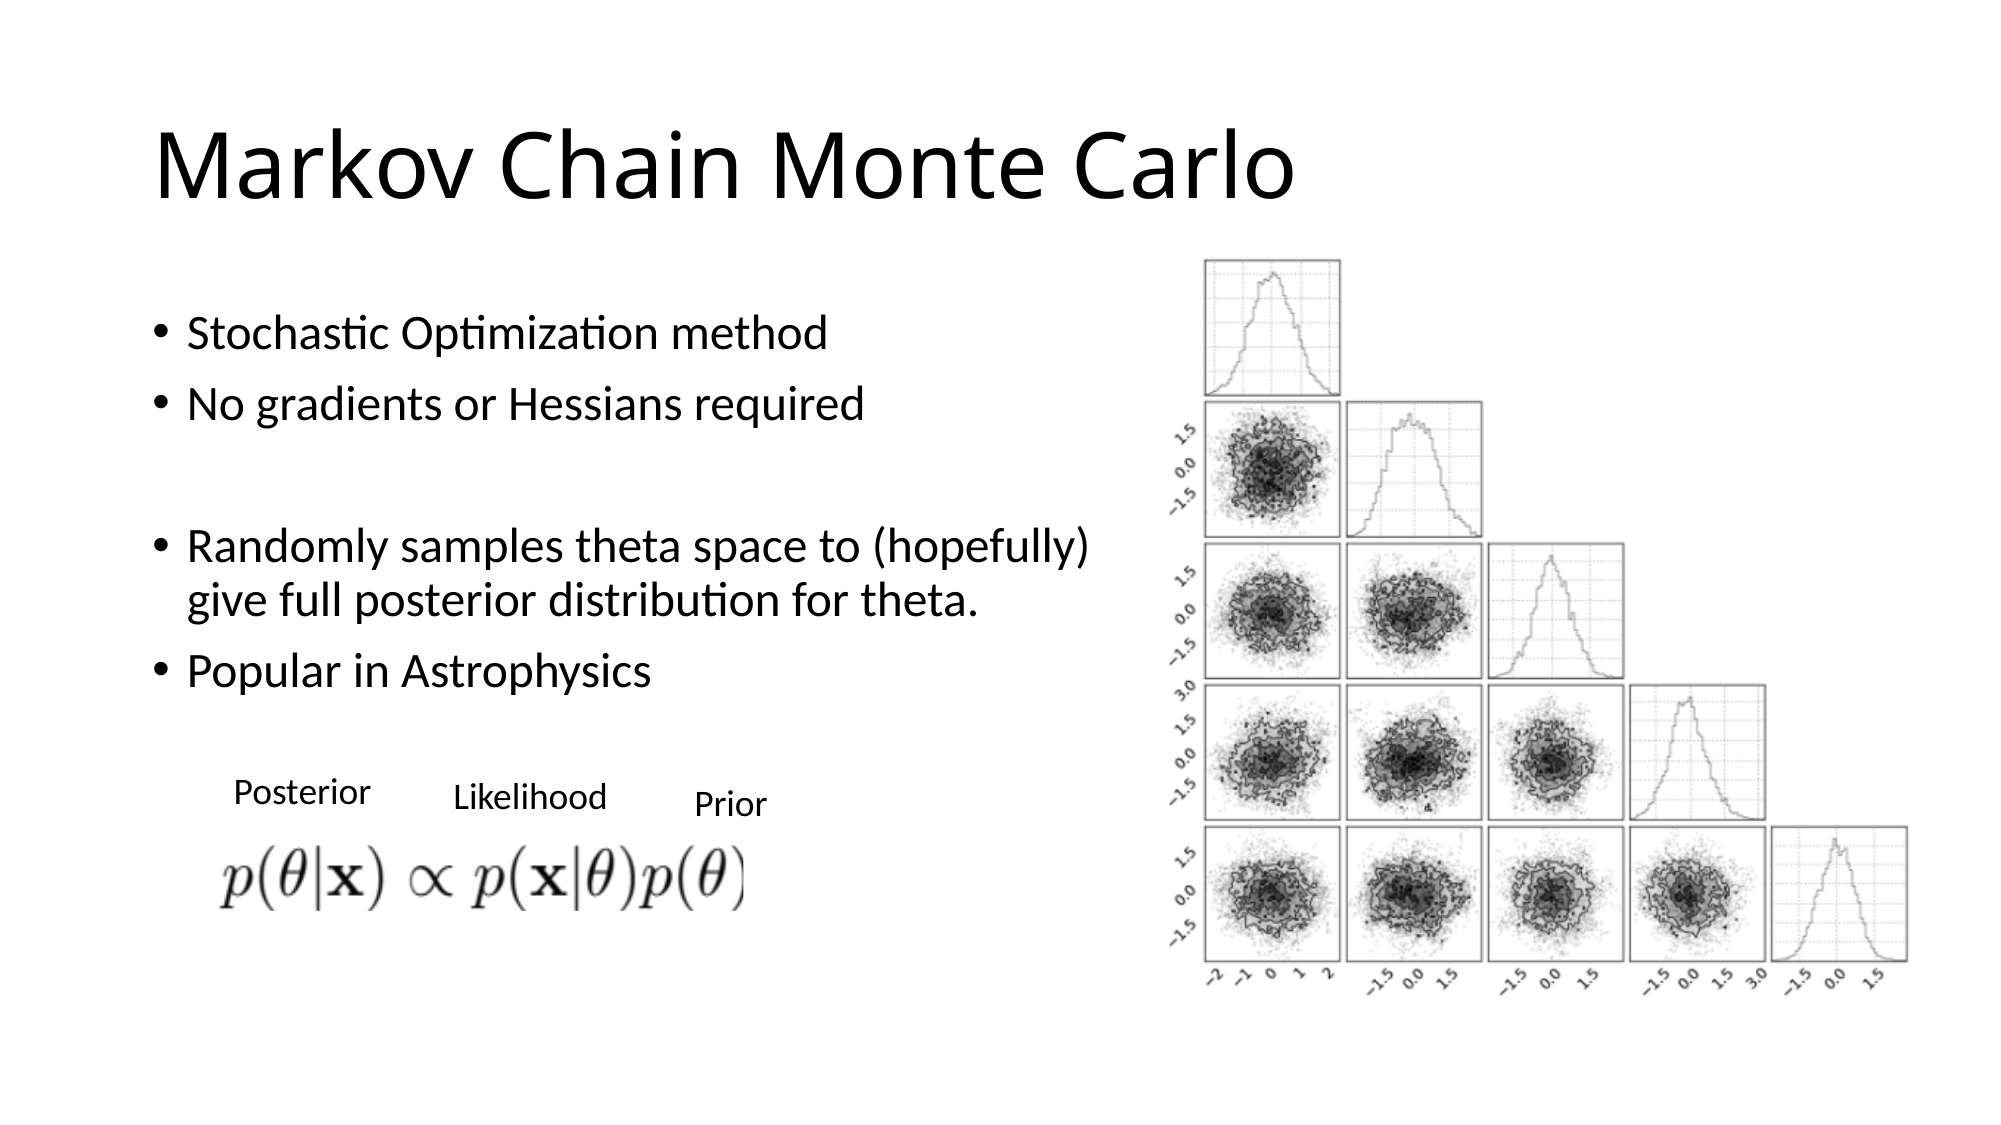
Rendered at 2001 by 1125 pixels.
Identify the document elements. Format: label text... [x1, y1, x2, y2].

text_box Prior [679, 772, 1060, 832]
list Stochastic Optimization method No gradients or Hessians required Randomly samples theta space to (hopefully) give full posterior distribution for theta. Popular in Astrophysics [137, 299, 1109, 752]
title Markov Chain Monte Carlo [137, 59, 1863, 278]
picture [1155, 245, 1929, 1011]
picture [219, 845, 744, 911]
text_box Posterior [219, 759, 392, 820]
text_box Likelihood [438, 764, 807, 825]
